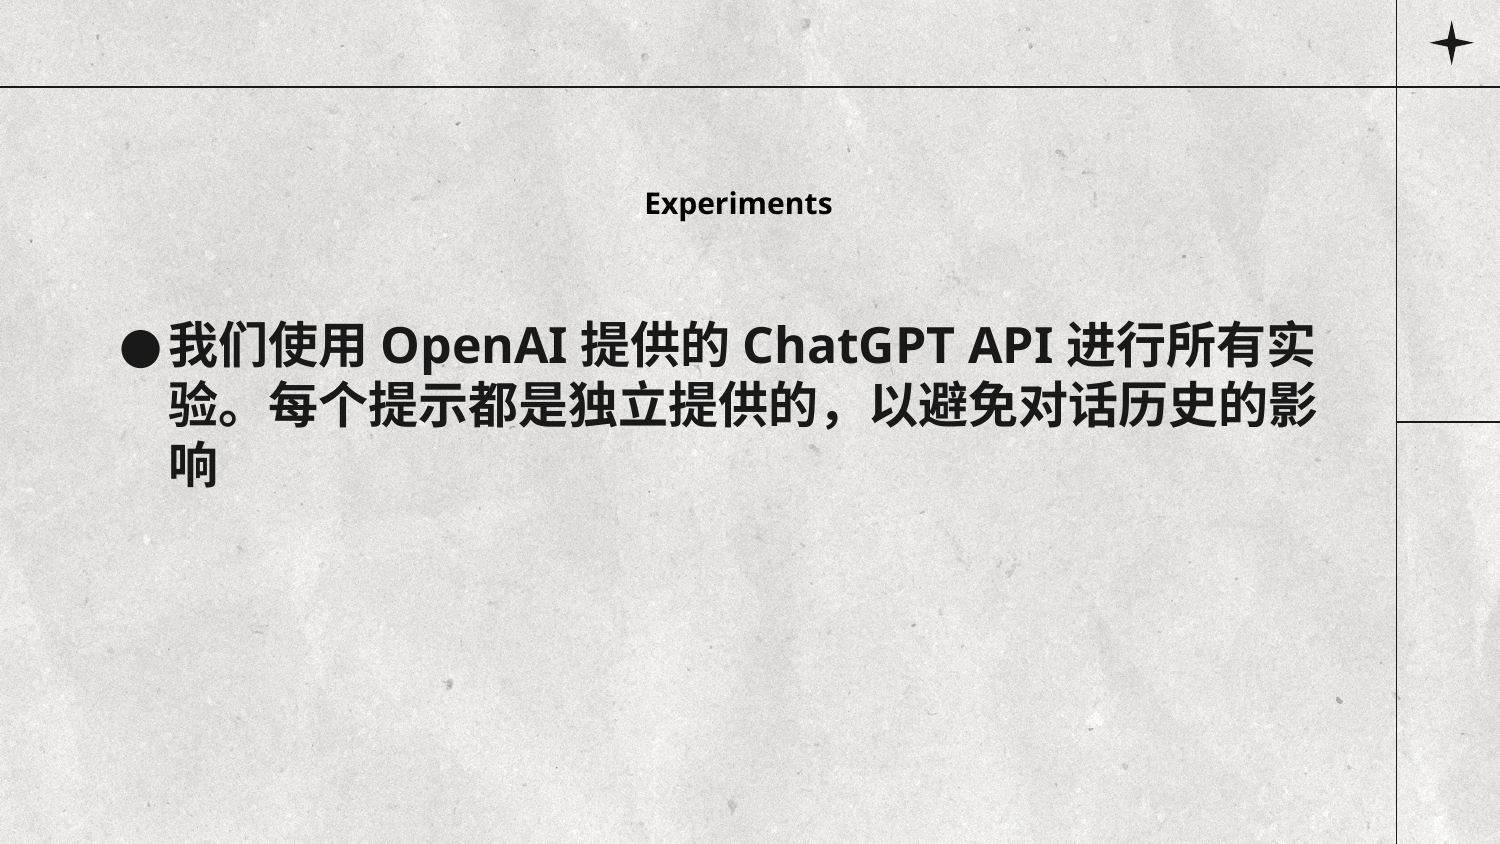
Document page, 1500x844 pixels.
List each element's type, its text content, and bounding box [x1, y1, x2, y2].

title Experiments [118, 169, 1382, 272]
picture [0, 0, 1396, 86]
picture [1397, 0, 1500, 86]
picture [1397, 88, 1500, 421]
picture [0, 88, 1396, 844]
list 我们使用OpenAI提供的ChatGPT API进行所有实验。每个提示都是独立提供的，以避免对话历史的影响 [93, 298, 1358, 844]
picture [1397, 423, 1500, 844]
